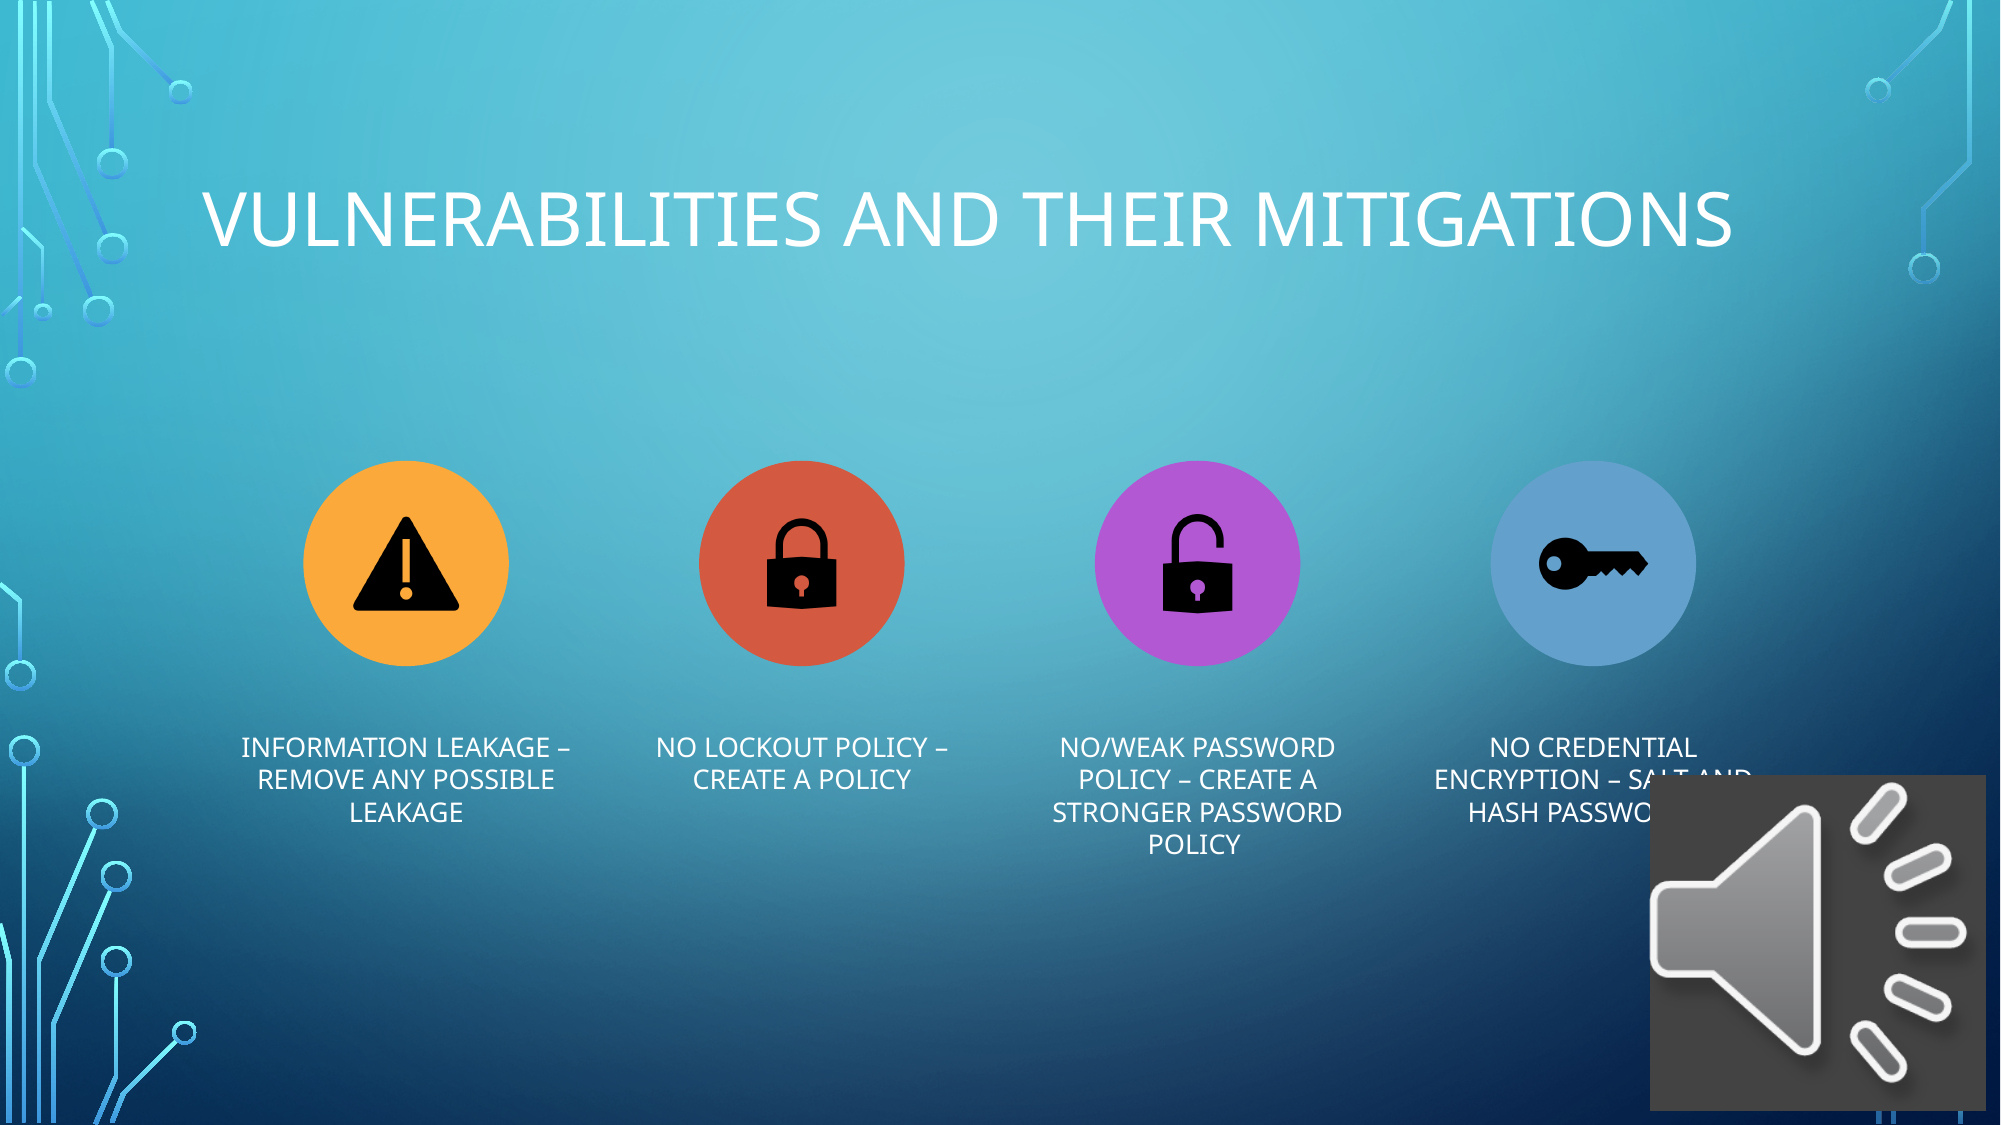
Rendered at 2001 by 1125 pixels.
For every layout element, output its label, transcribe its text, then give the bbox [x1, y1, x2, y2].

title Vulnerabilities and their Mitigations [187, 101, 1813, 344]
picture [1648, 773, 1987, 1112]
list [186, 396, 1813, 913]
